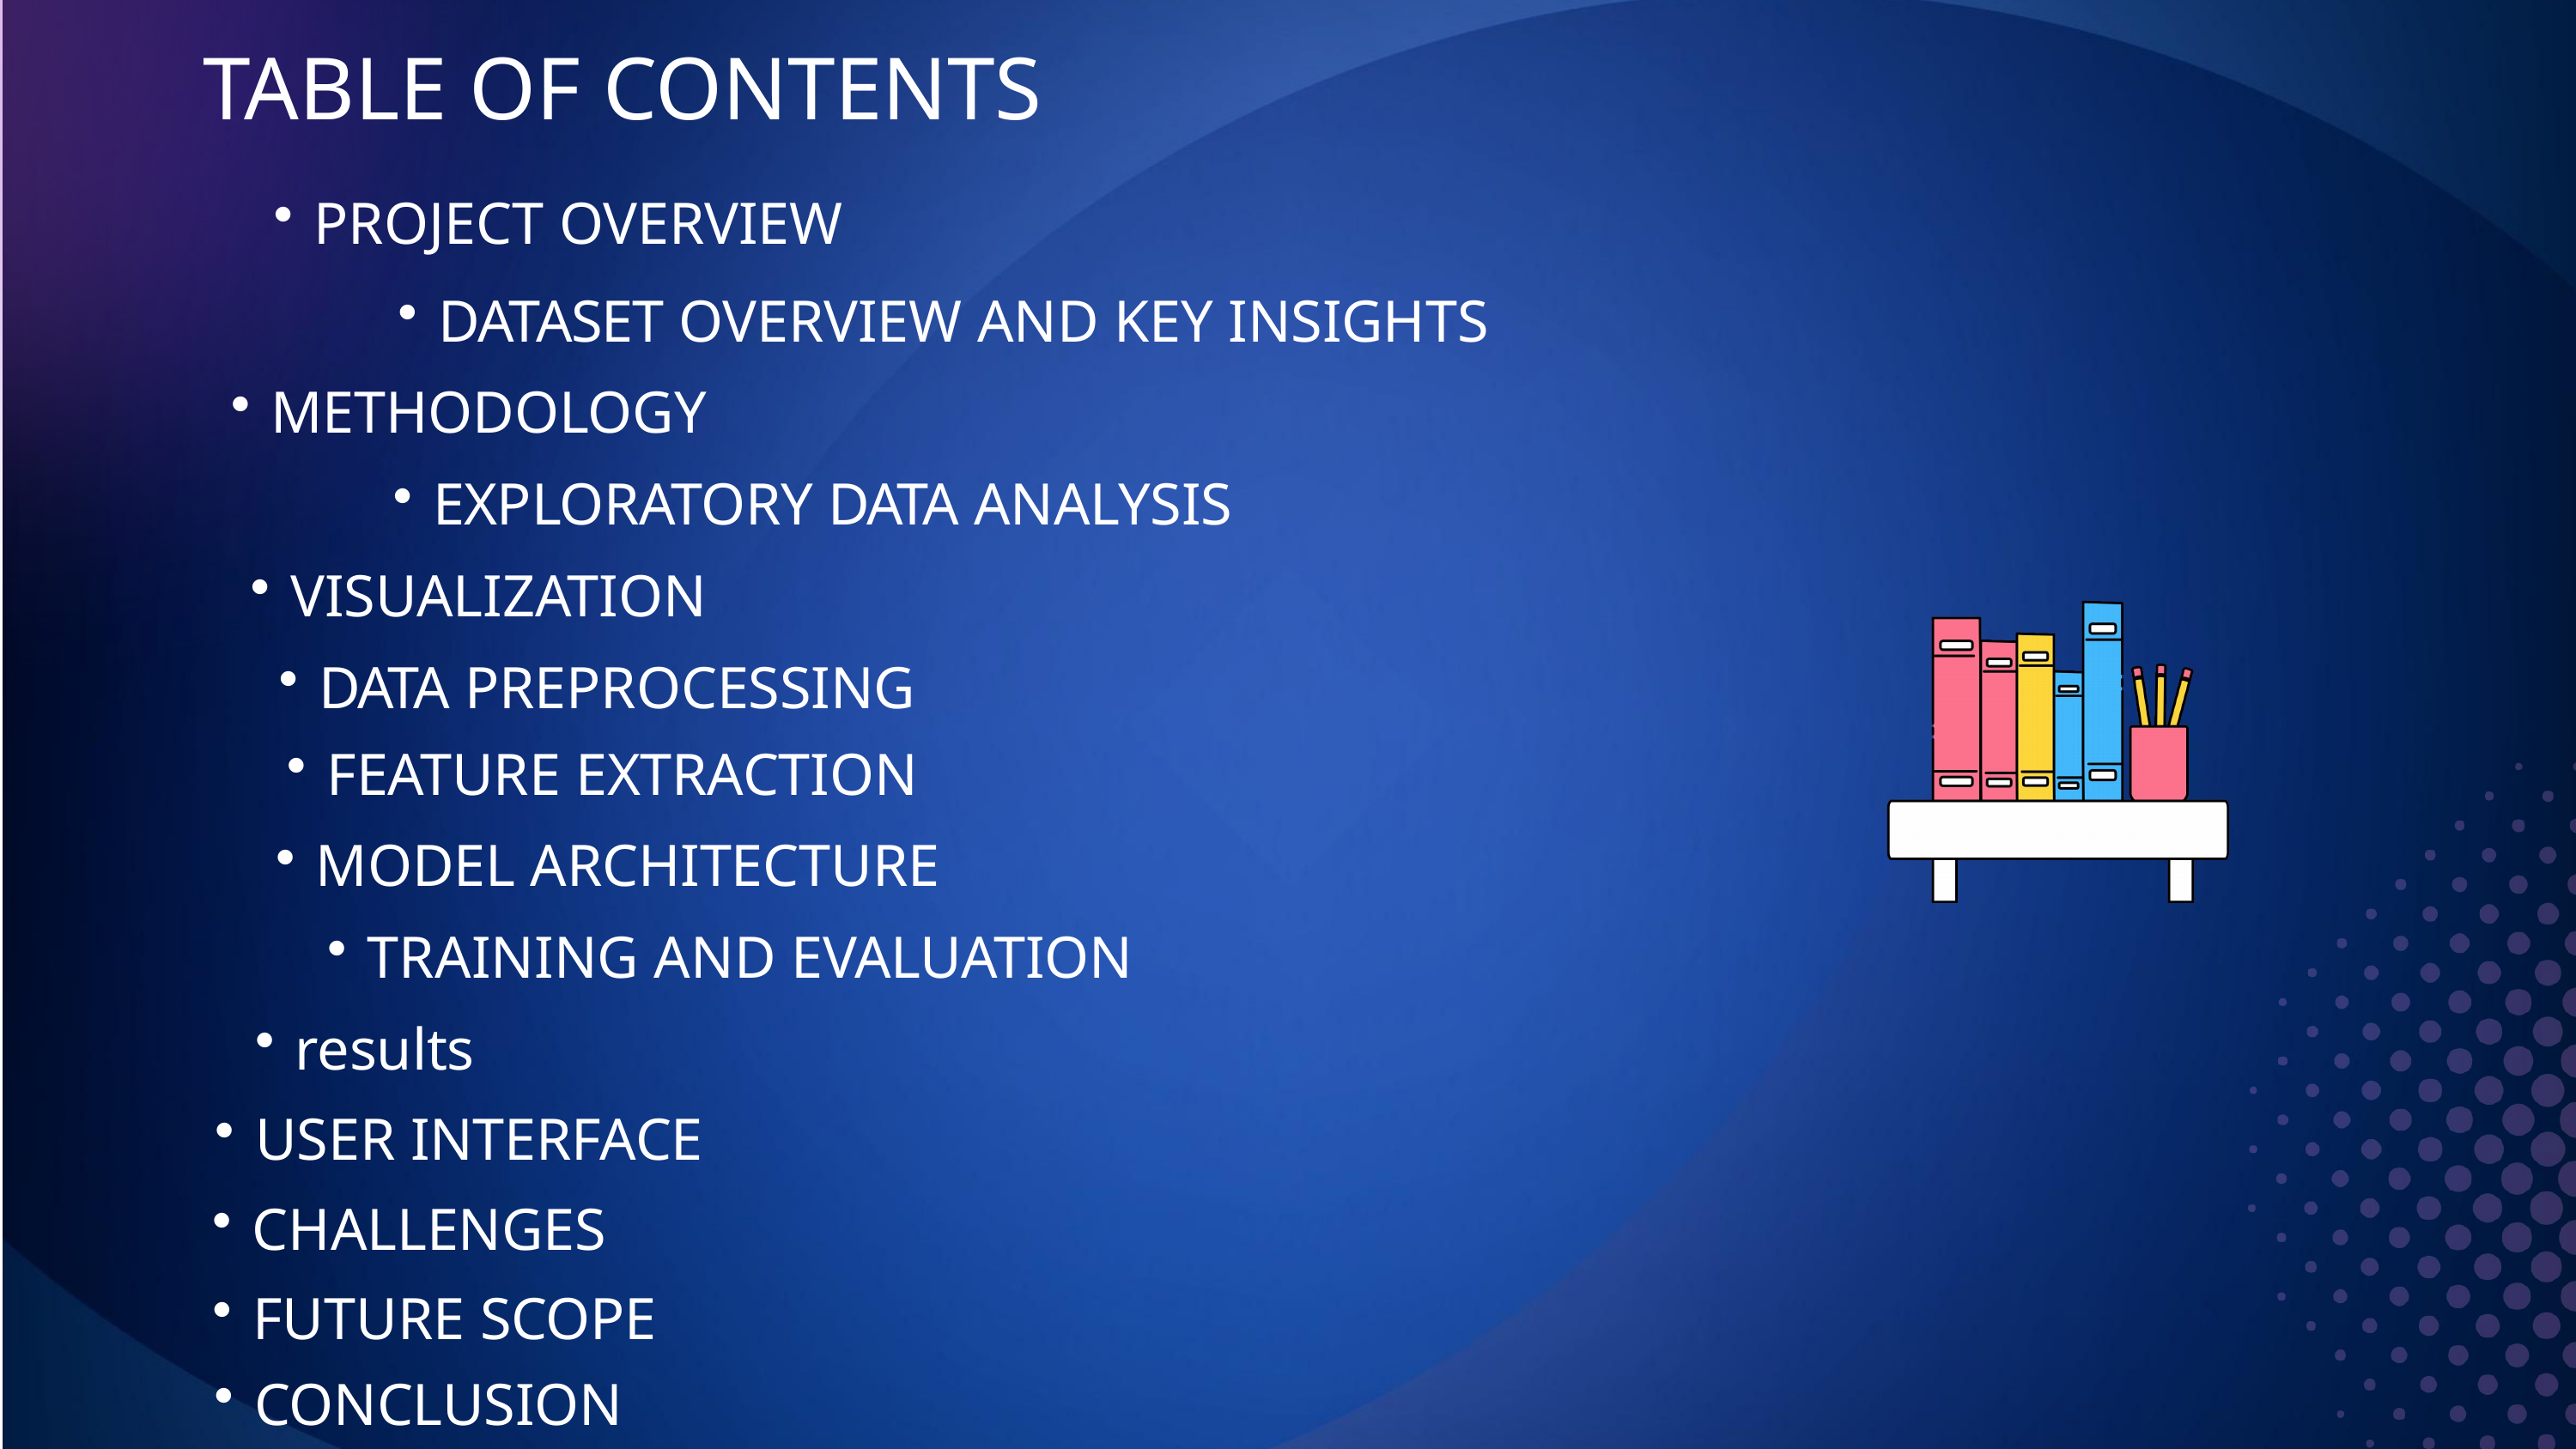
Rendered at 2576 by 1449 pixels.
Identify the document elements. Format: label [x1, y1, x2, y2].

text_box [0, 0, 2576, 1449]
